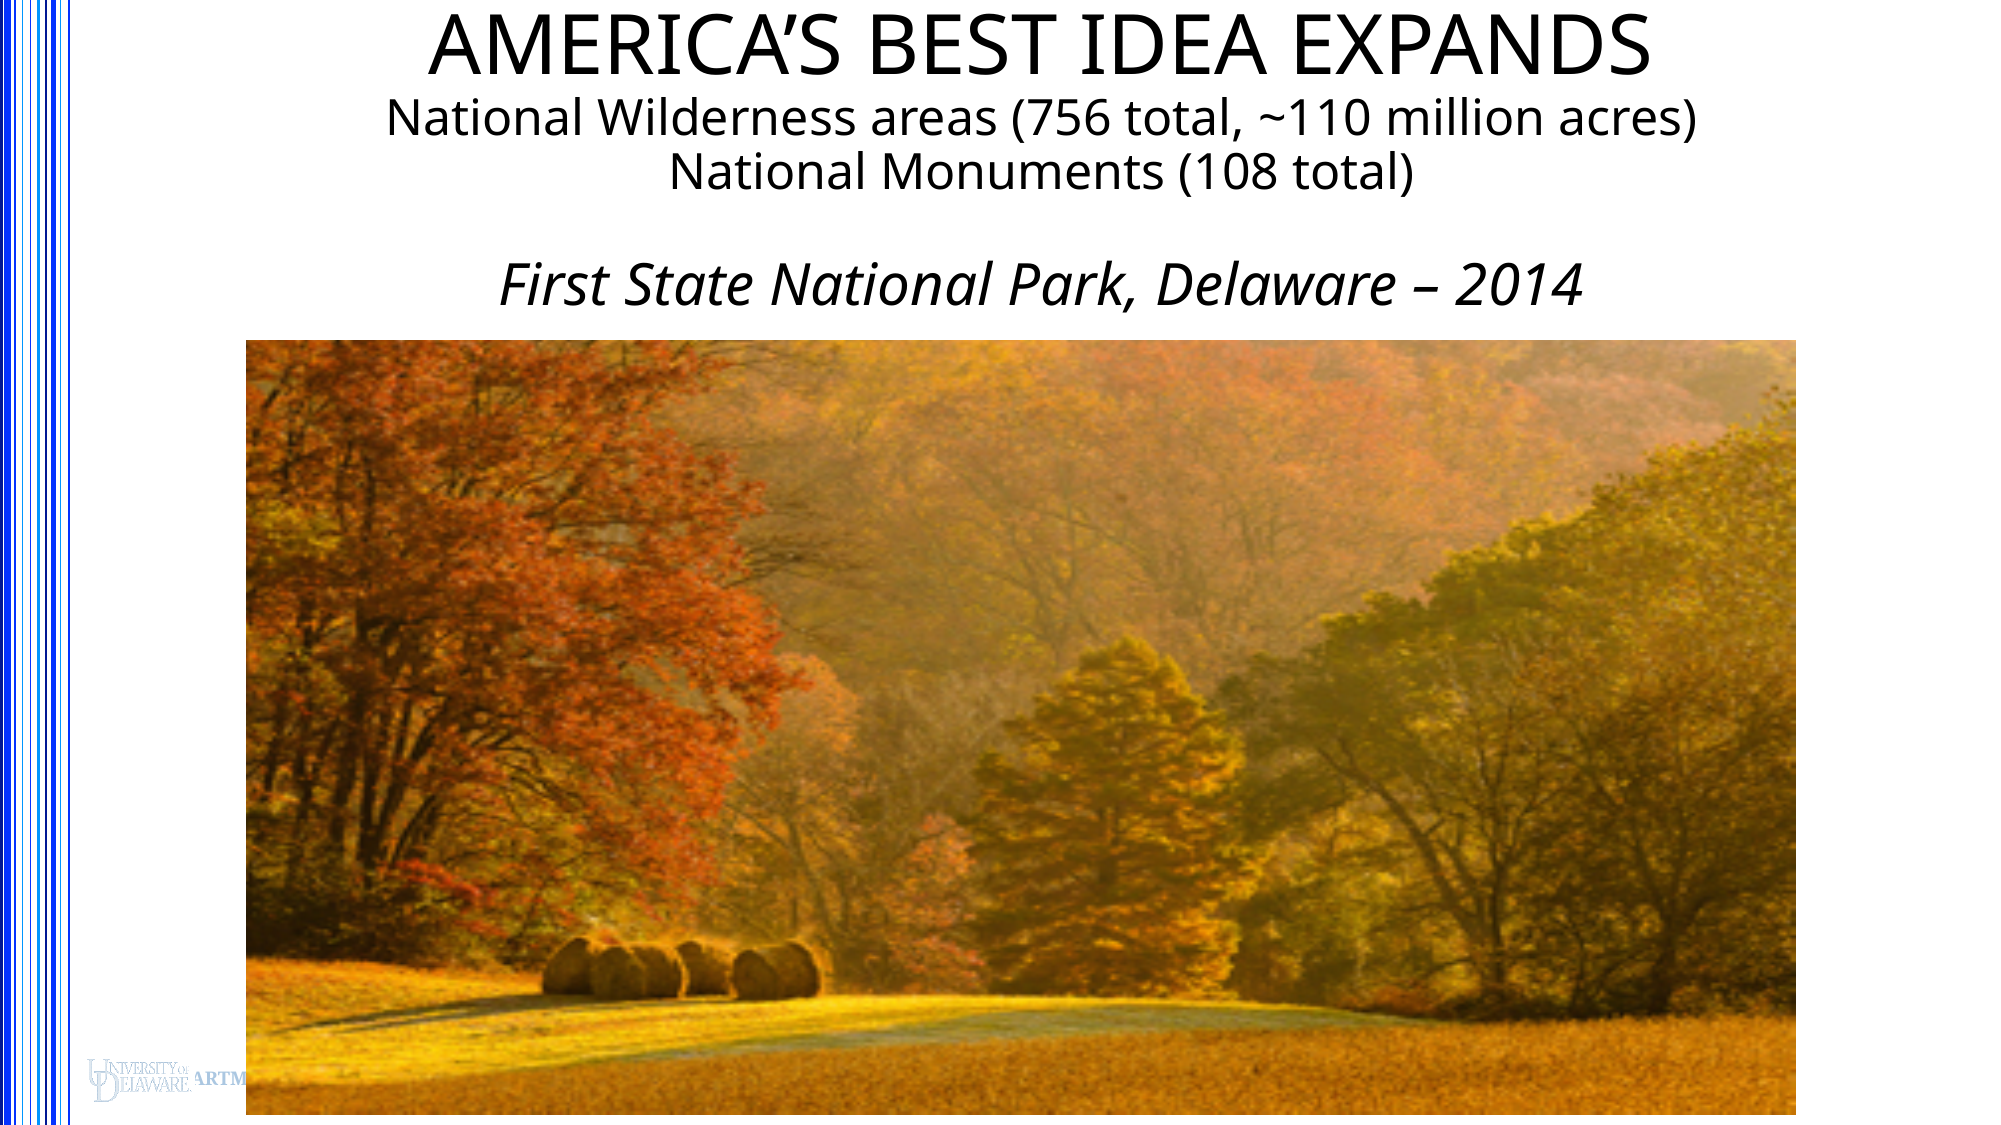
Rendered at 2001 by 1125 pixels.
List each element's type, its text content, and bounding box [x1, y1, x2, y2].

title America’s Best Idea Expands National Wilderness areas (756 total, ~110 million acres) National Monuments (108 total) First State National Park, Delaware – 2014 [83, 0, 2000, 327]
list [246, 340, 1796, 1115]
